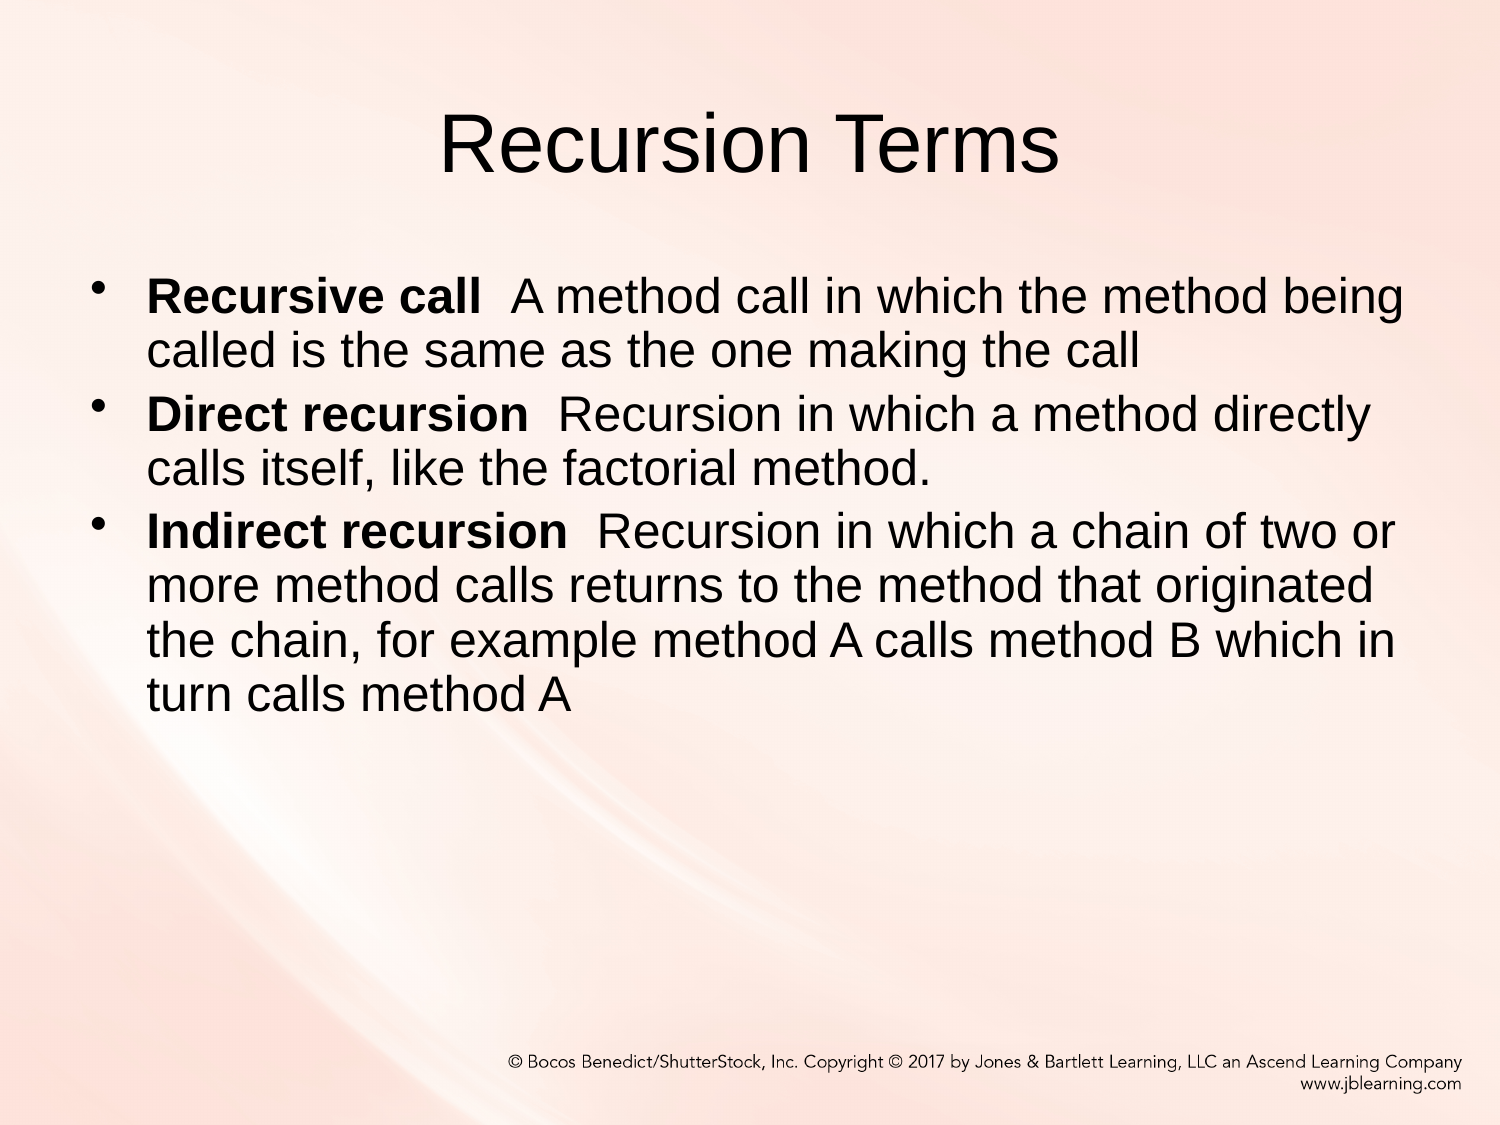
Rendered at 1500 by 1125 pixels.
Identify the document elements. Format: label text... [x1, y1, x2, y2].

title Recursion Terms [75, 45, 1425, 233]
list Recursive call A method call in which the method being called is the same as the one making the call Direct recursion Recursion in which a method directly calls itself, like the factorial method. Indirect recursion Recursion in which a chain of two or more method calls returns to the method that originated the chain, for example method A calls method B which in turn calls method A [75, 262, 1425, 1005]
picture [0, 0, 1500, 1125]
